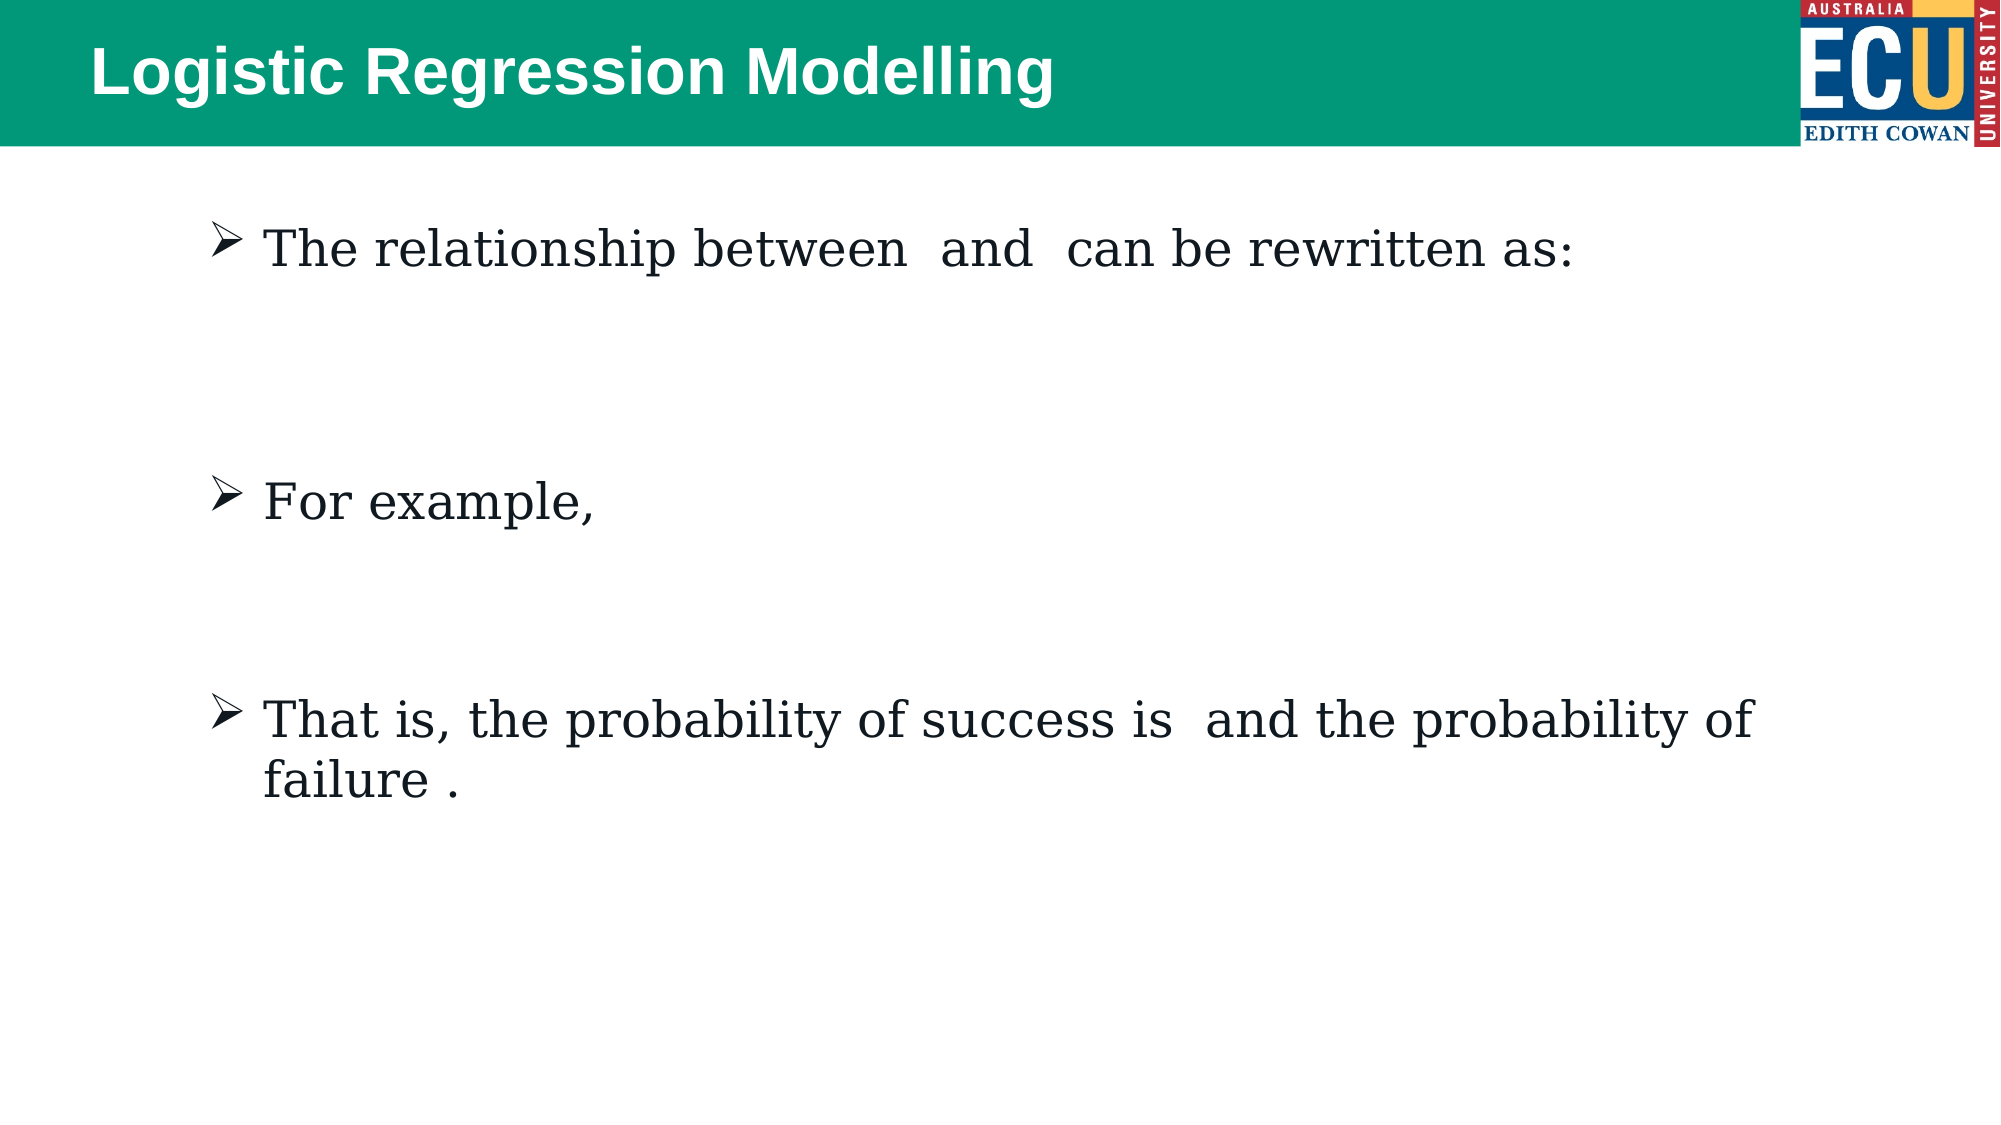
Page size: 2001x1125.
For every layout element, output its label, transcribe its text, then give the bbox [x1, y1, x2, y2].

picture [1801, 0, 2000, 147]
title Logistic Regression Modelling [75, 0, 1801, 147]
